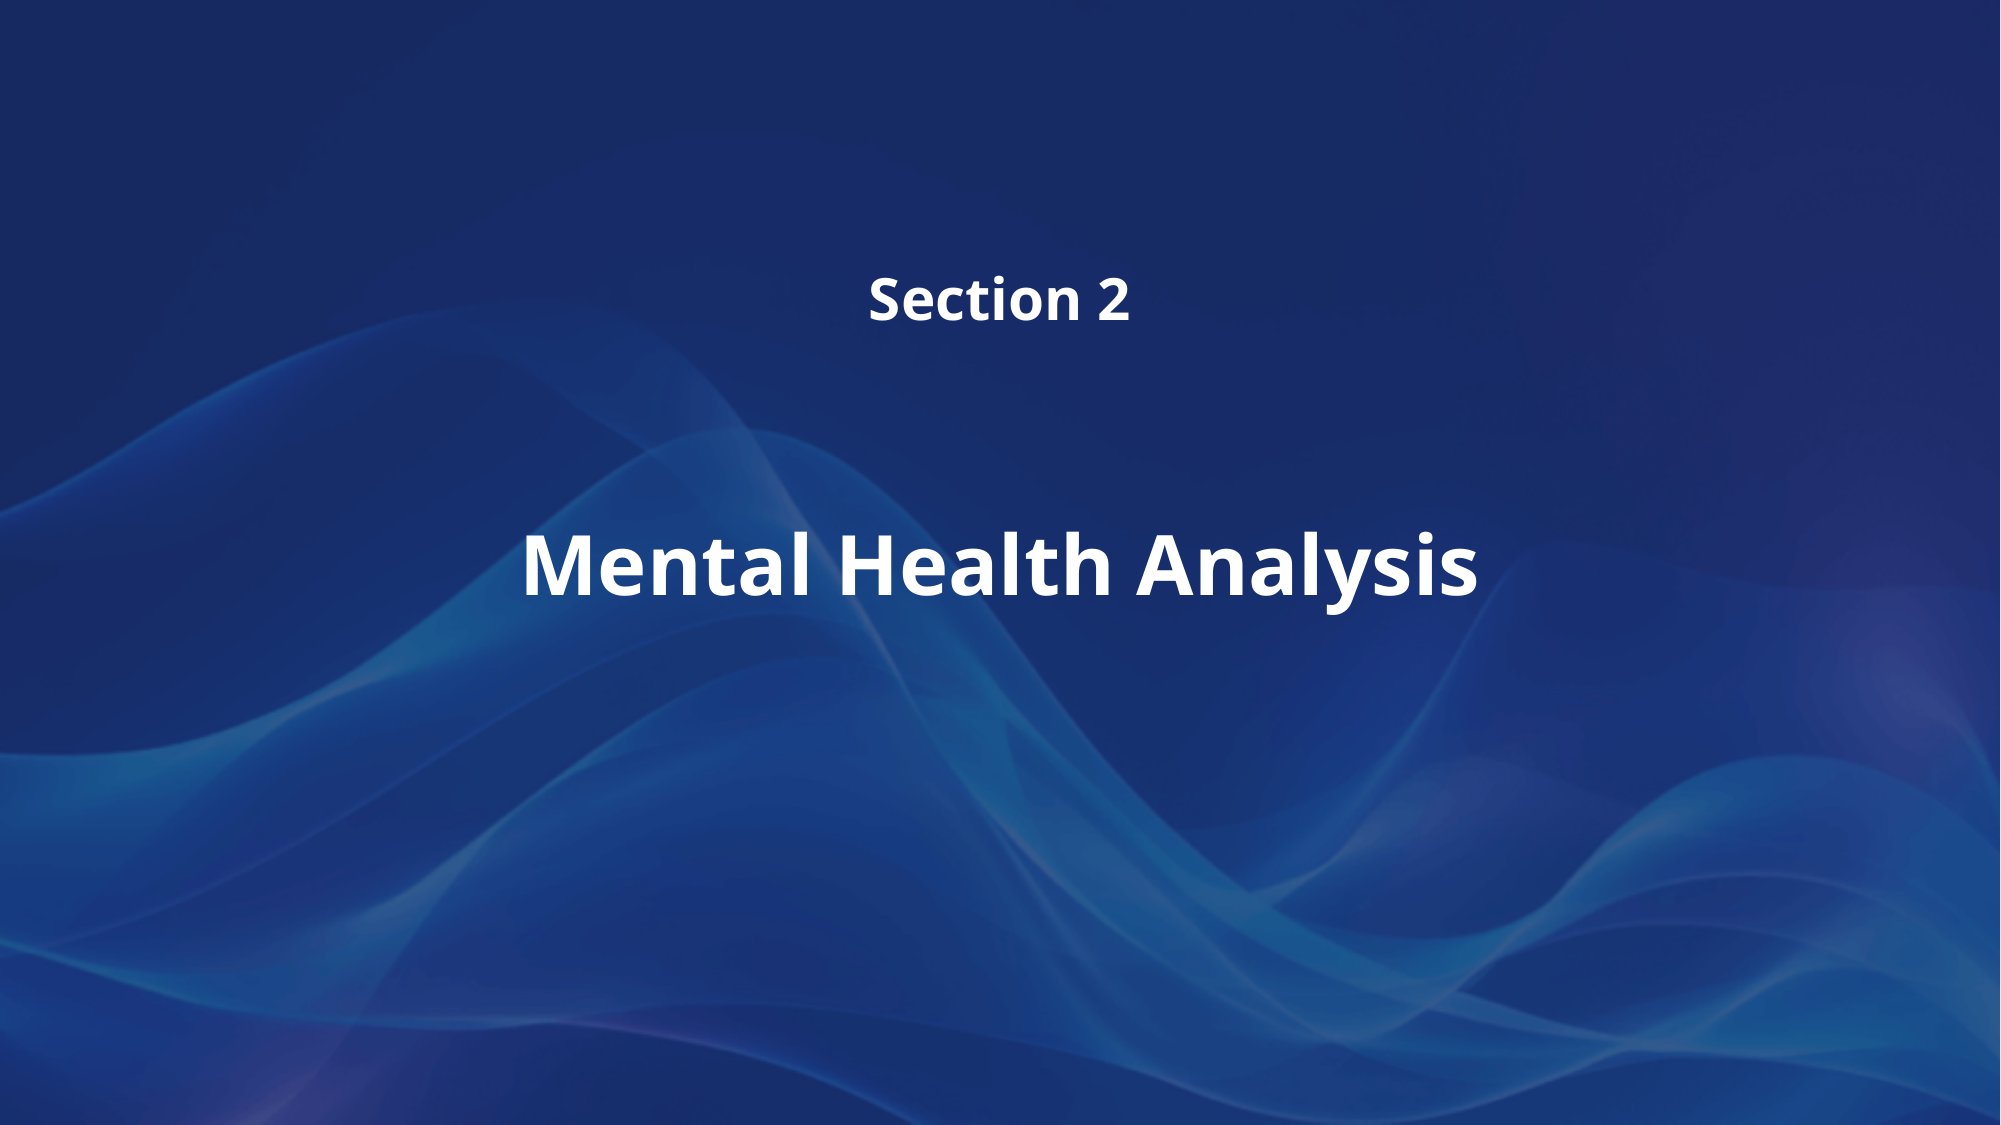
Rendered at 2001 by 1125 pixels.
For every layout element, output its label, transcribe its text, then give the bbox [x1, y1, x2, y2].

text_box Section 2 [854, 254, 1146, 340]
text_box Mental Health Analysis [504, 504, 1496, 620]
picture [0, 0, 2001, 1125]
